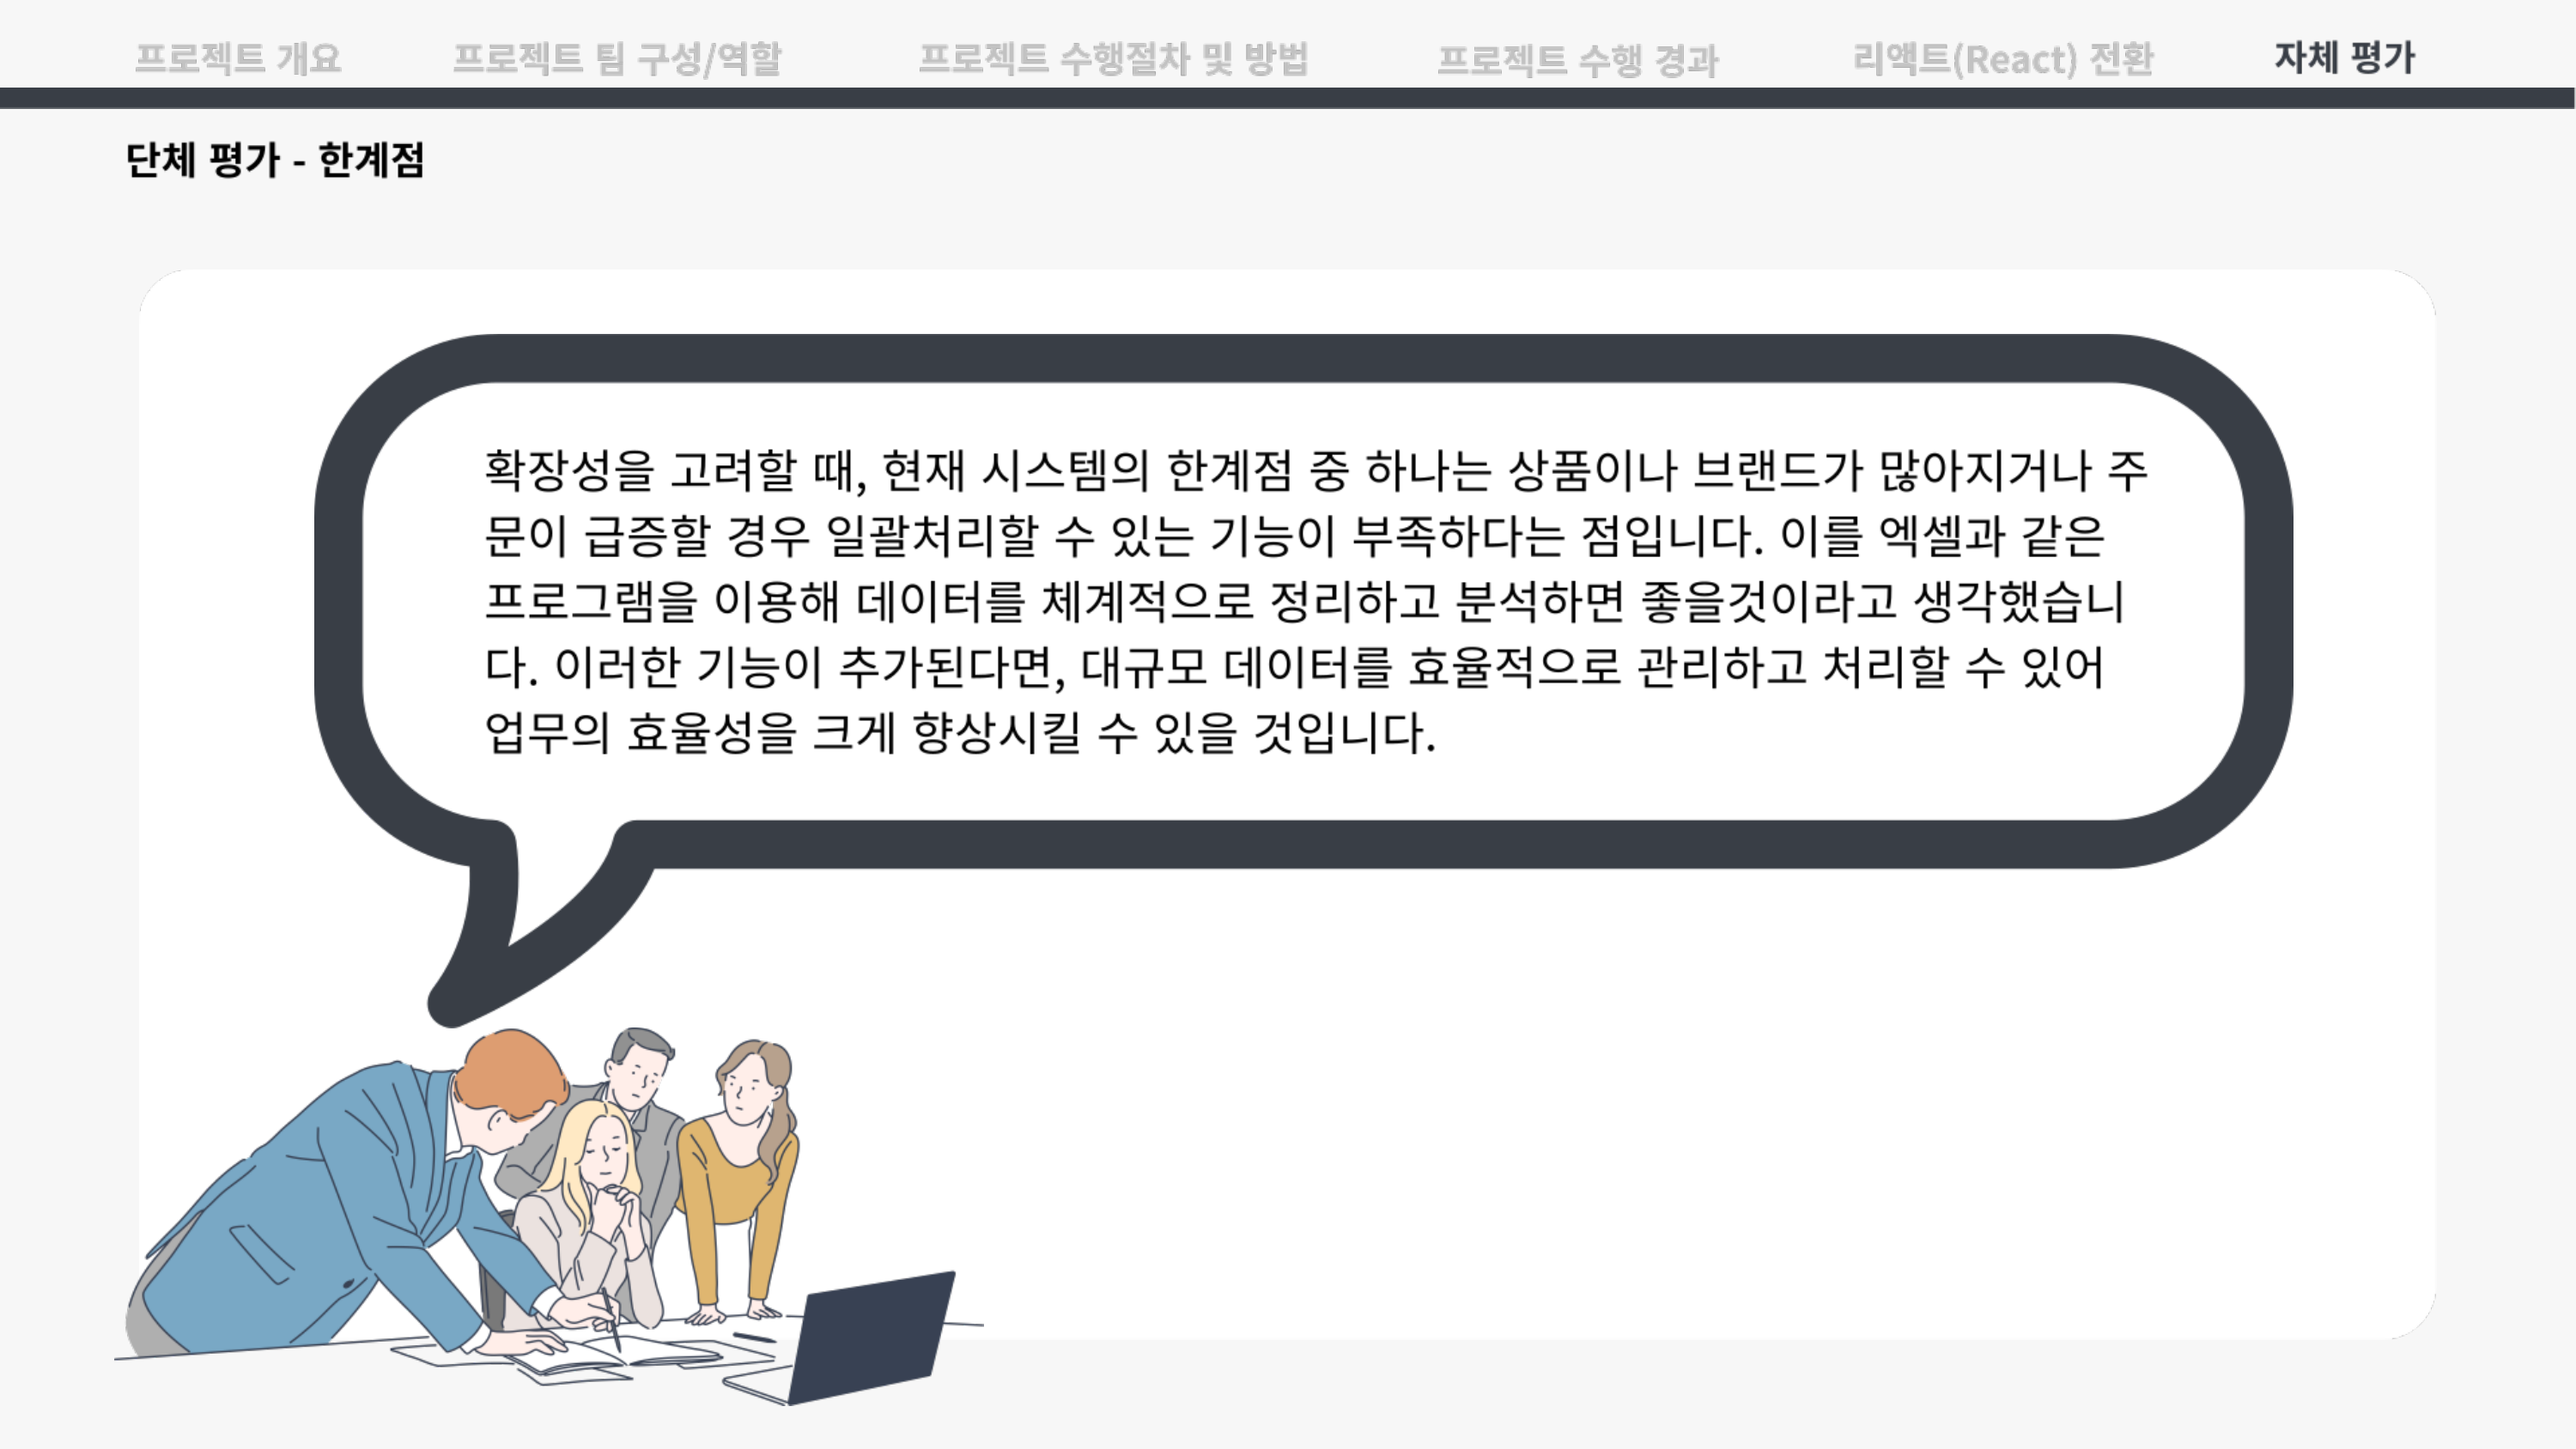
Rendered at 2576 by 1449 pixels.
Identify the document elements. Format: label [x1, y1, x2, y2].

picture [0, 19, 2576, 224]
picture [114, 270, 2437, 1406]
